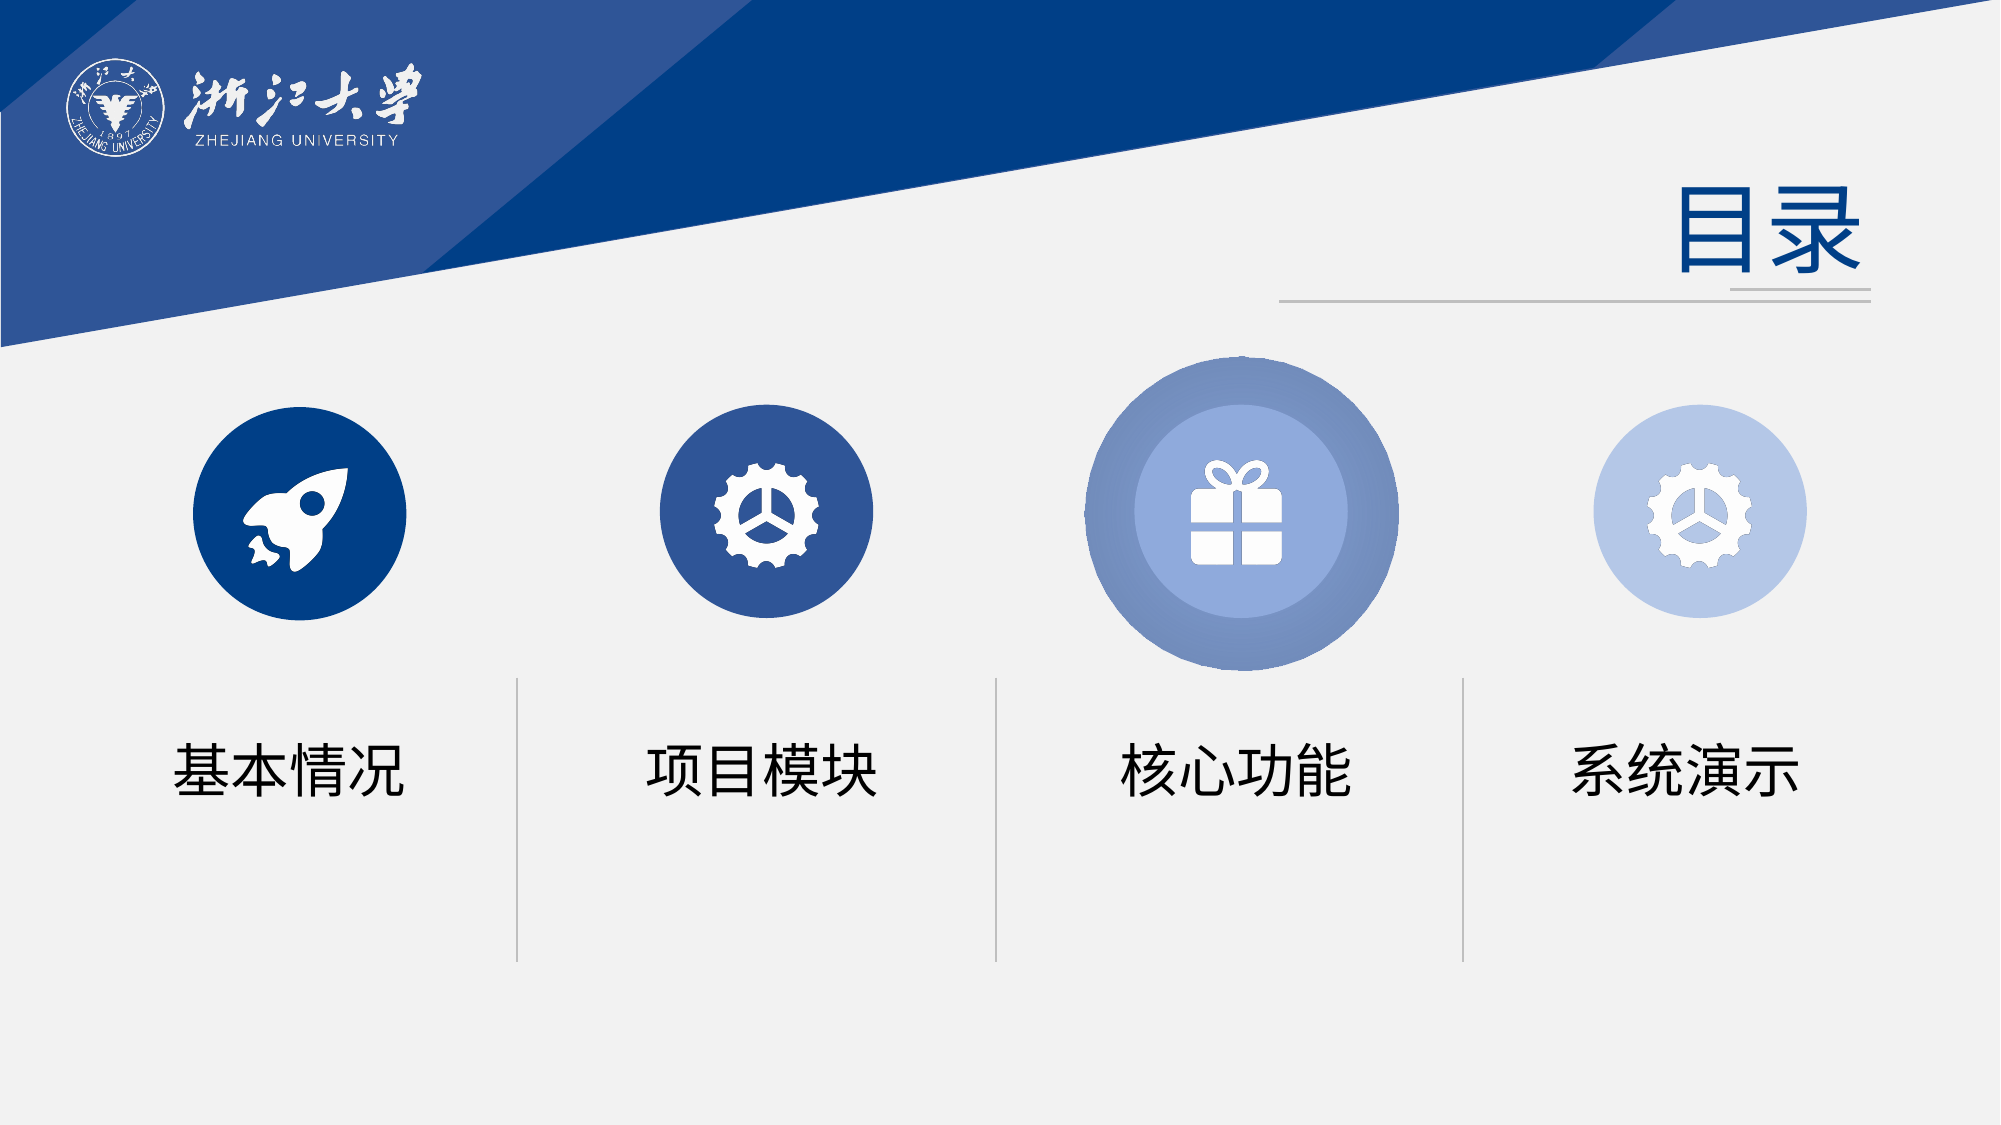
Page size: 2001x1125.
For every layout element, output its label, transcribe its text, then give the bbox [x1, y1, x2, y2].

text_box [517, 677, 1463, 962]
picture [66, 58, 422, 157]
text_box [1134, 404, 1348, 618]
text_box [1083, 355, 1400, 672]
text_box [0, 0, 2000, 348]
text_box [659, 404, 874, 618]
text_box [193, 407, 407, 621]
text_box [1593, 404, 1807, 618]
text_box 基本情况 [93, 726, 485, 812]
text_box 系统演示 [1489, 726, 1881, 812]
